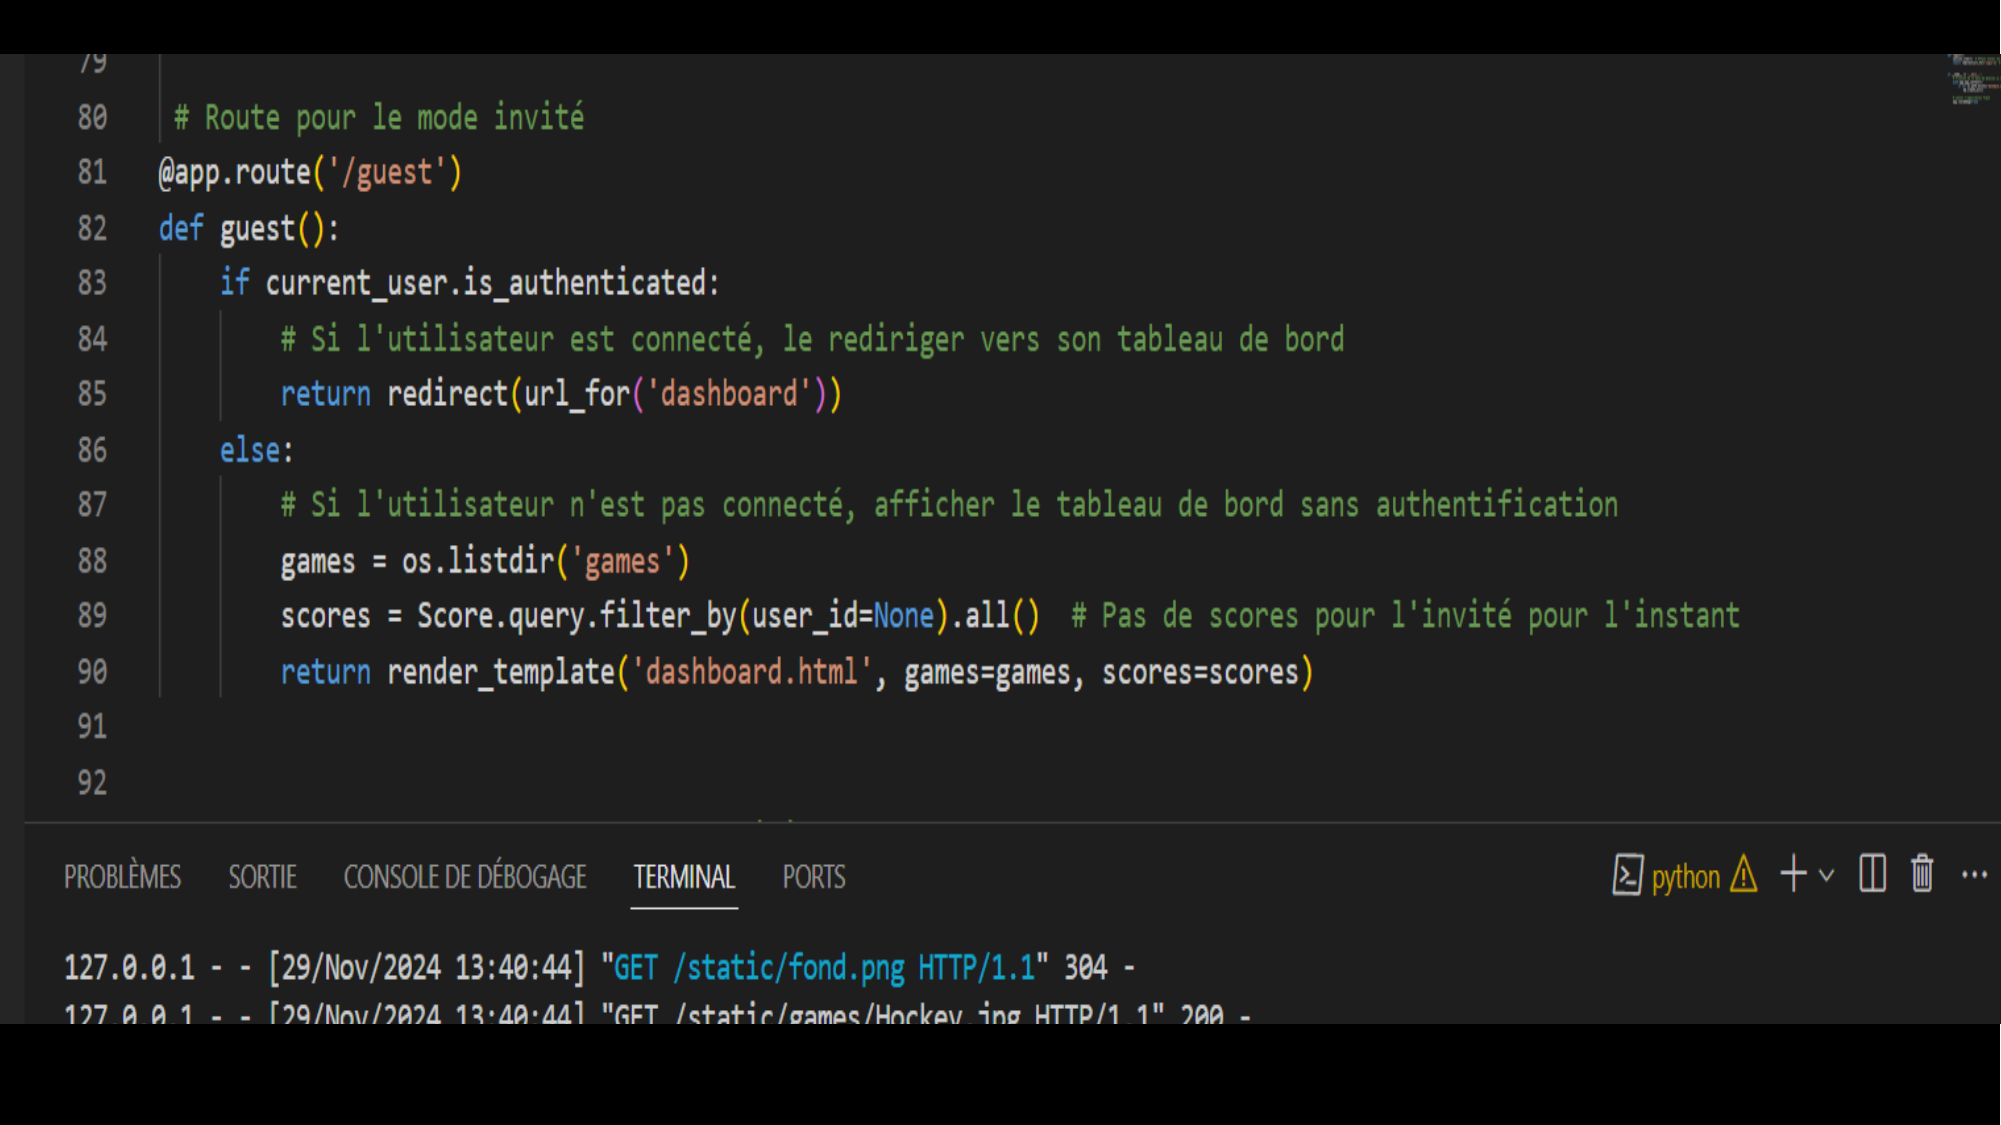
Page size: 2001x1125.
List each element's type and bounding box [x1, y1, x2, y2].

picture [0, 54, 2001, 1024]
